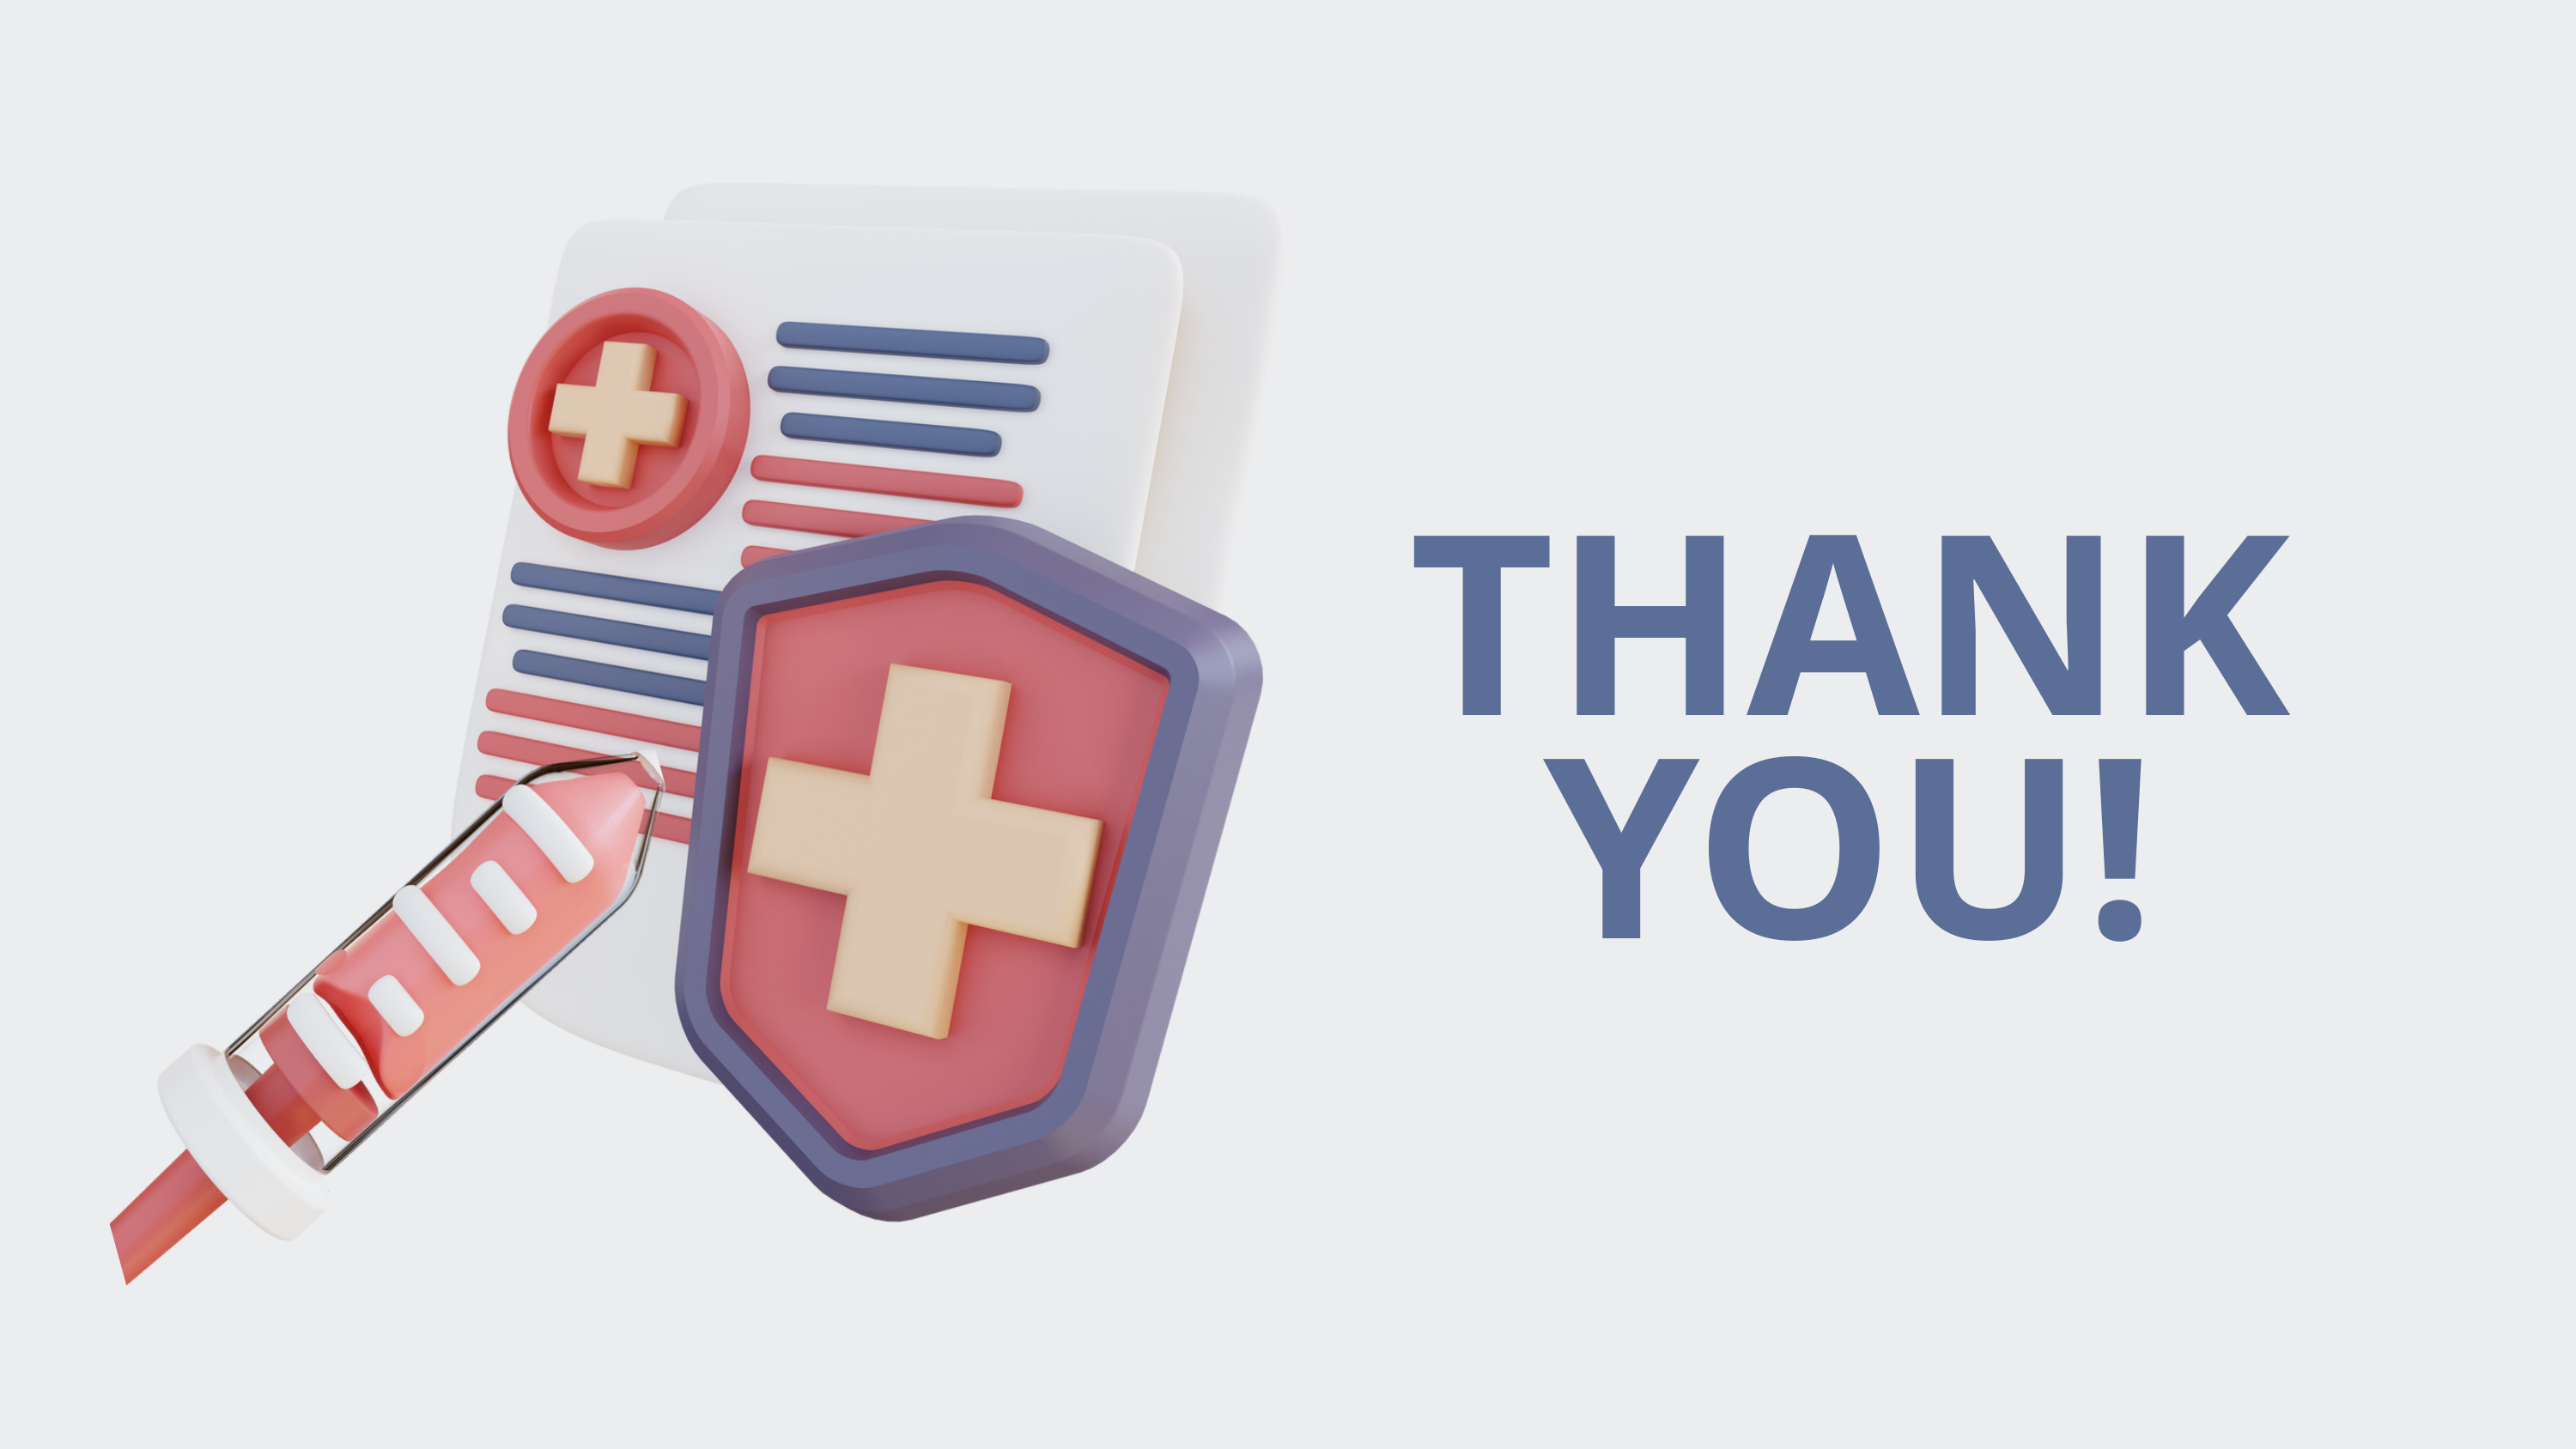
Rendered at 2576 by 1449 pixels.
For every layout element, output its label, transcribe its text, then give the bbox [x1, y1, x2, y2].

text_box THANK YOU! [1327, 542, 2373, 990]
text_box [0, 650, 781, 1378]
text_box [450, 182, 1288, 1222]
